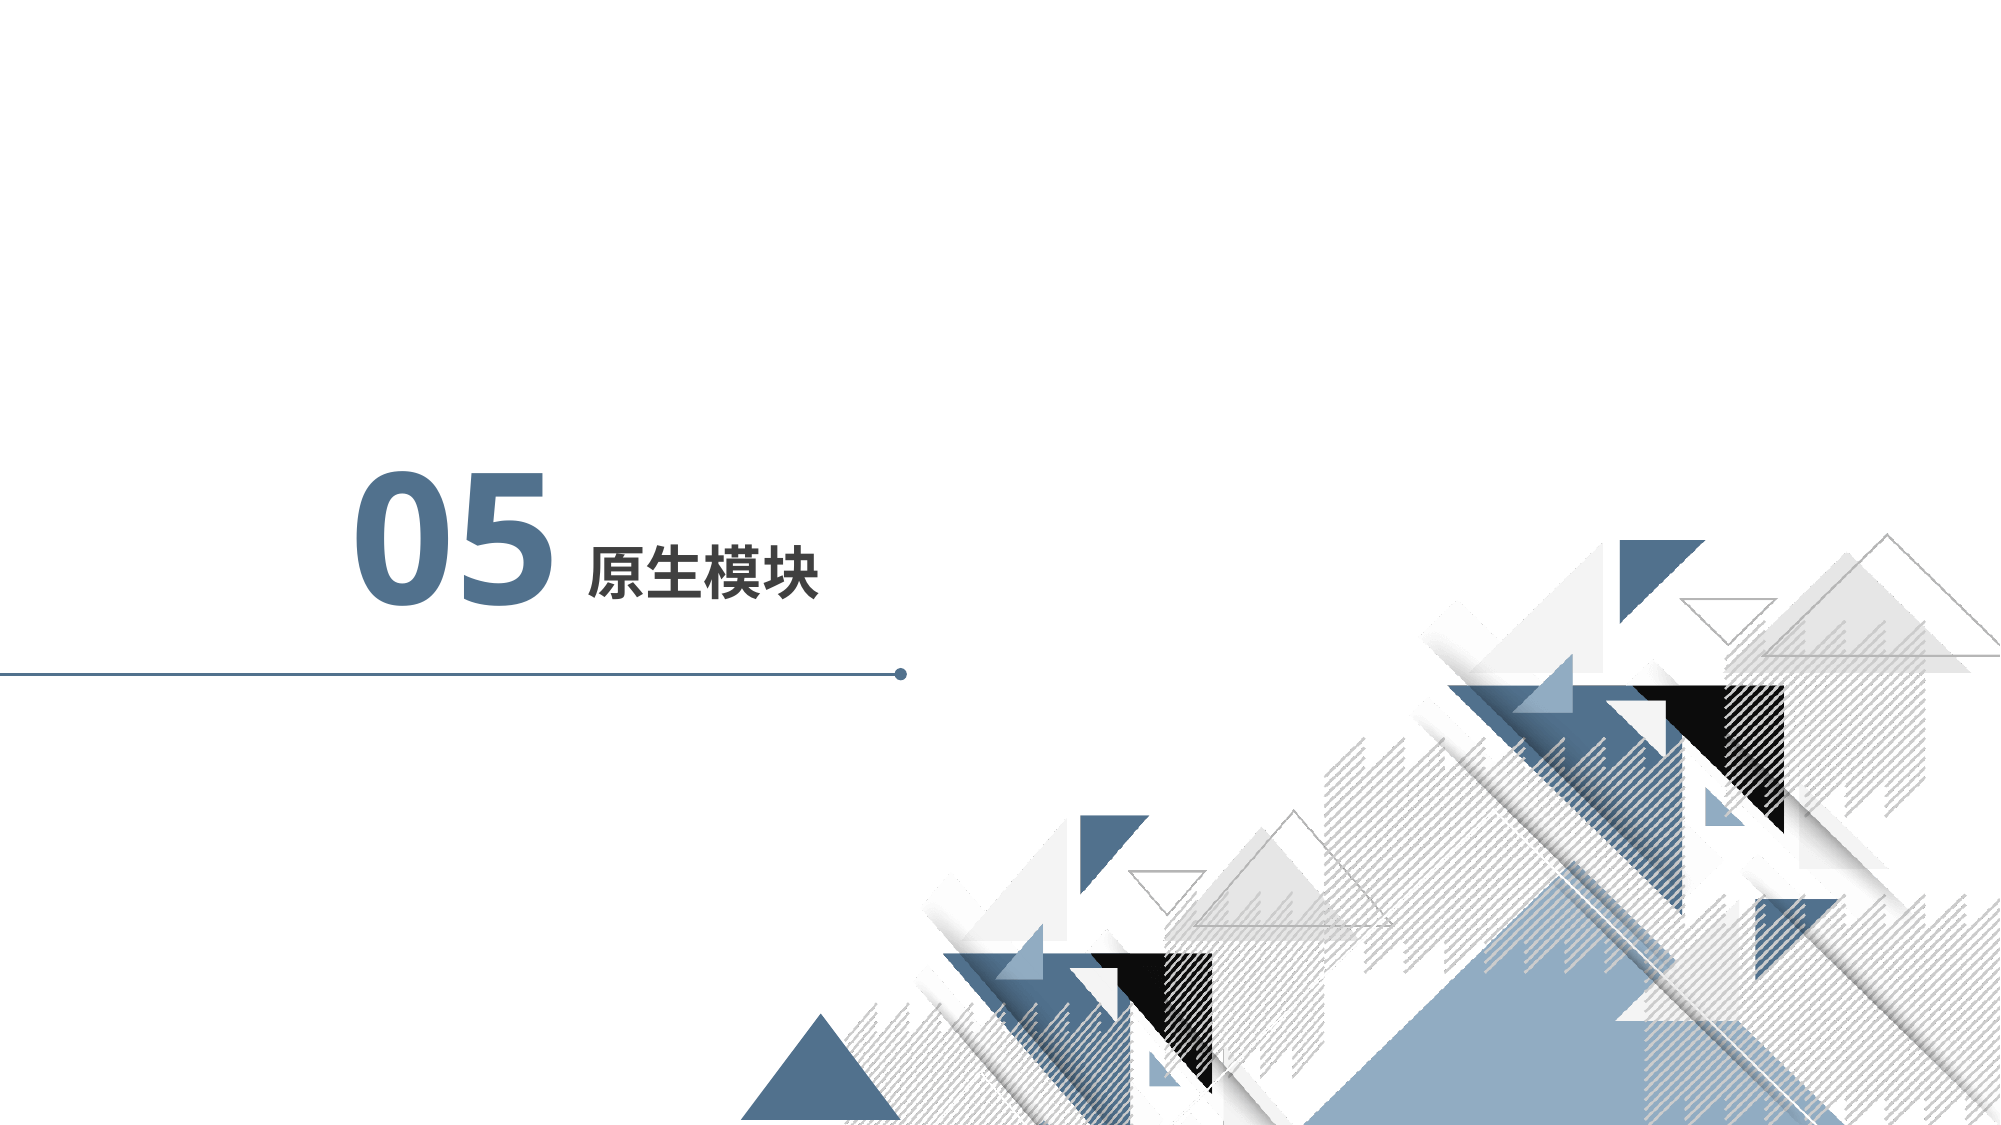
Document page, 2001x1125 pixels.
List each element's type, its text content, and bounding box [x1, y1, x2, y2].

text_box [716, 533, 2000, 1125]
text_box 05 [350, 421, 561, 642]
text_box 原生模块 [572, 528, 1107, 614]
